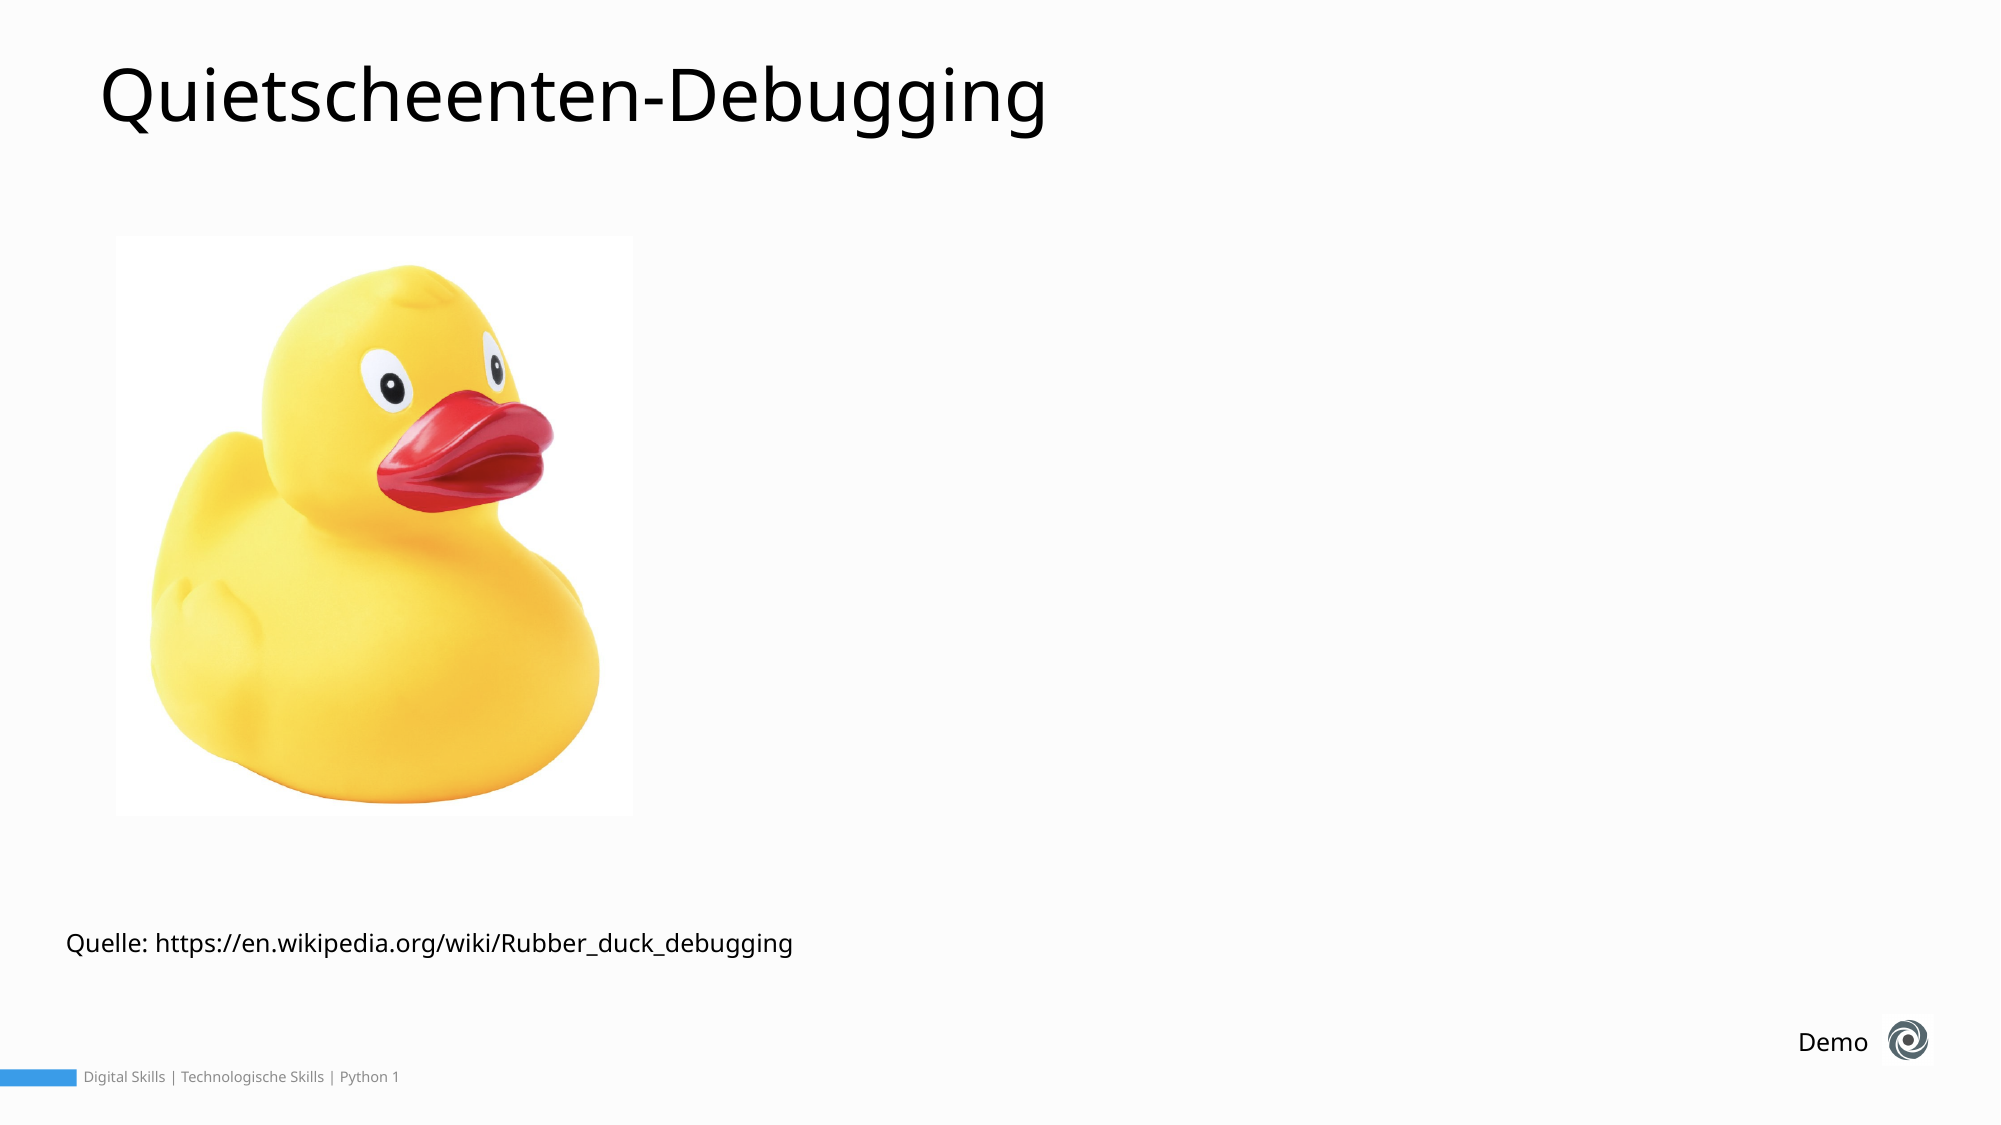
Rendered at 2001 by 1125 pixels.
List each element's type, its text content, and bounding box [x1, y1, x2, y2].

text_box Quelle: https://en.wikipedia.org/wiki/Rubber_duck_debugging [51, 919, 810, 965]
title Quietscheenten-Debugging [84, 64, 1810, 132]
text_box Demo [1783, 1018, 1882, 1064]
picture [116, 236, 633, 816]
picture [1882, 1014, 1934, 1066]
